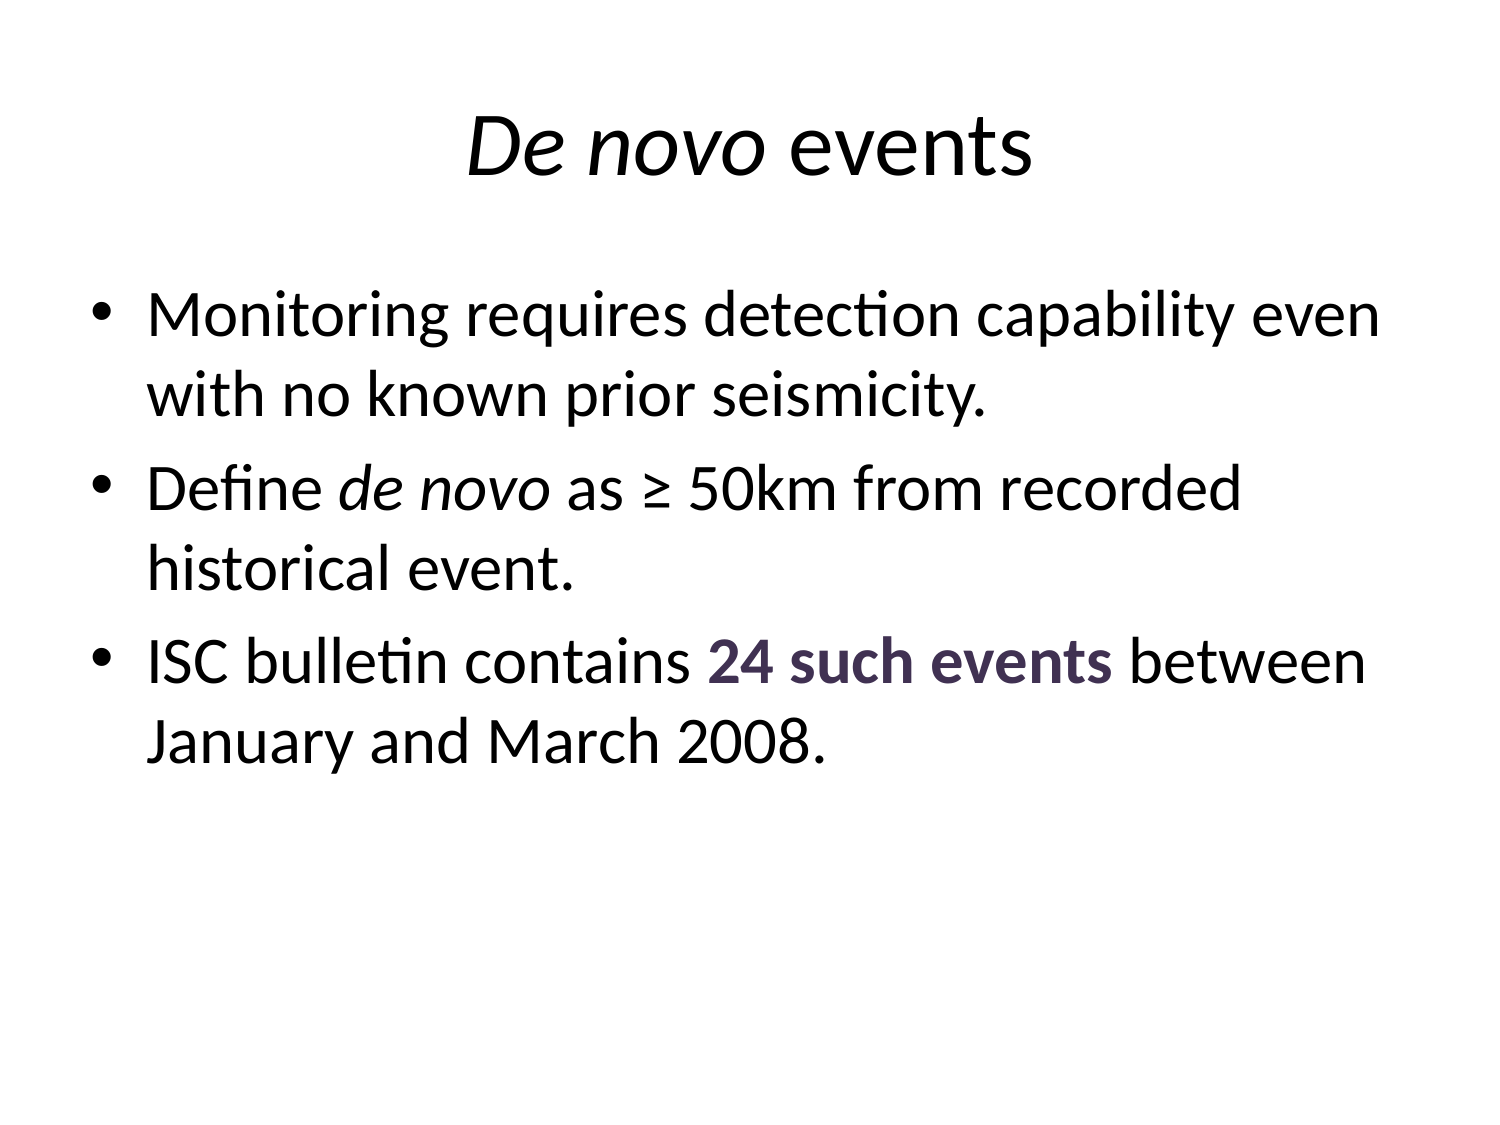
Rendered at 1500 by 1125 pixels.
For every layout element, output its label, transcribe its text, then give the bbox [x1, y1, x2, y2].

title De novo events [75, 45, 1425, 233]
list Monitoring requires detection capability even with no known prior seismicity. Define de novo as ≥ 50km from recorded historical event. ISC bulletin contains 24 such events between January and March 2008. [75, 262, 1425, 1005]
